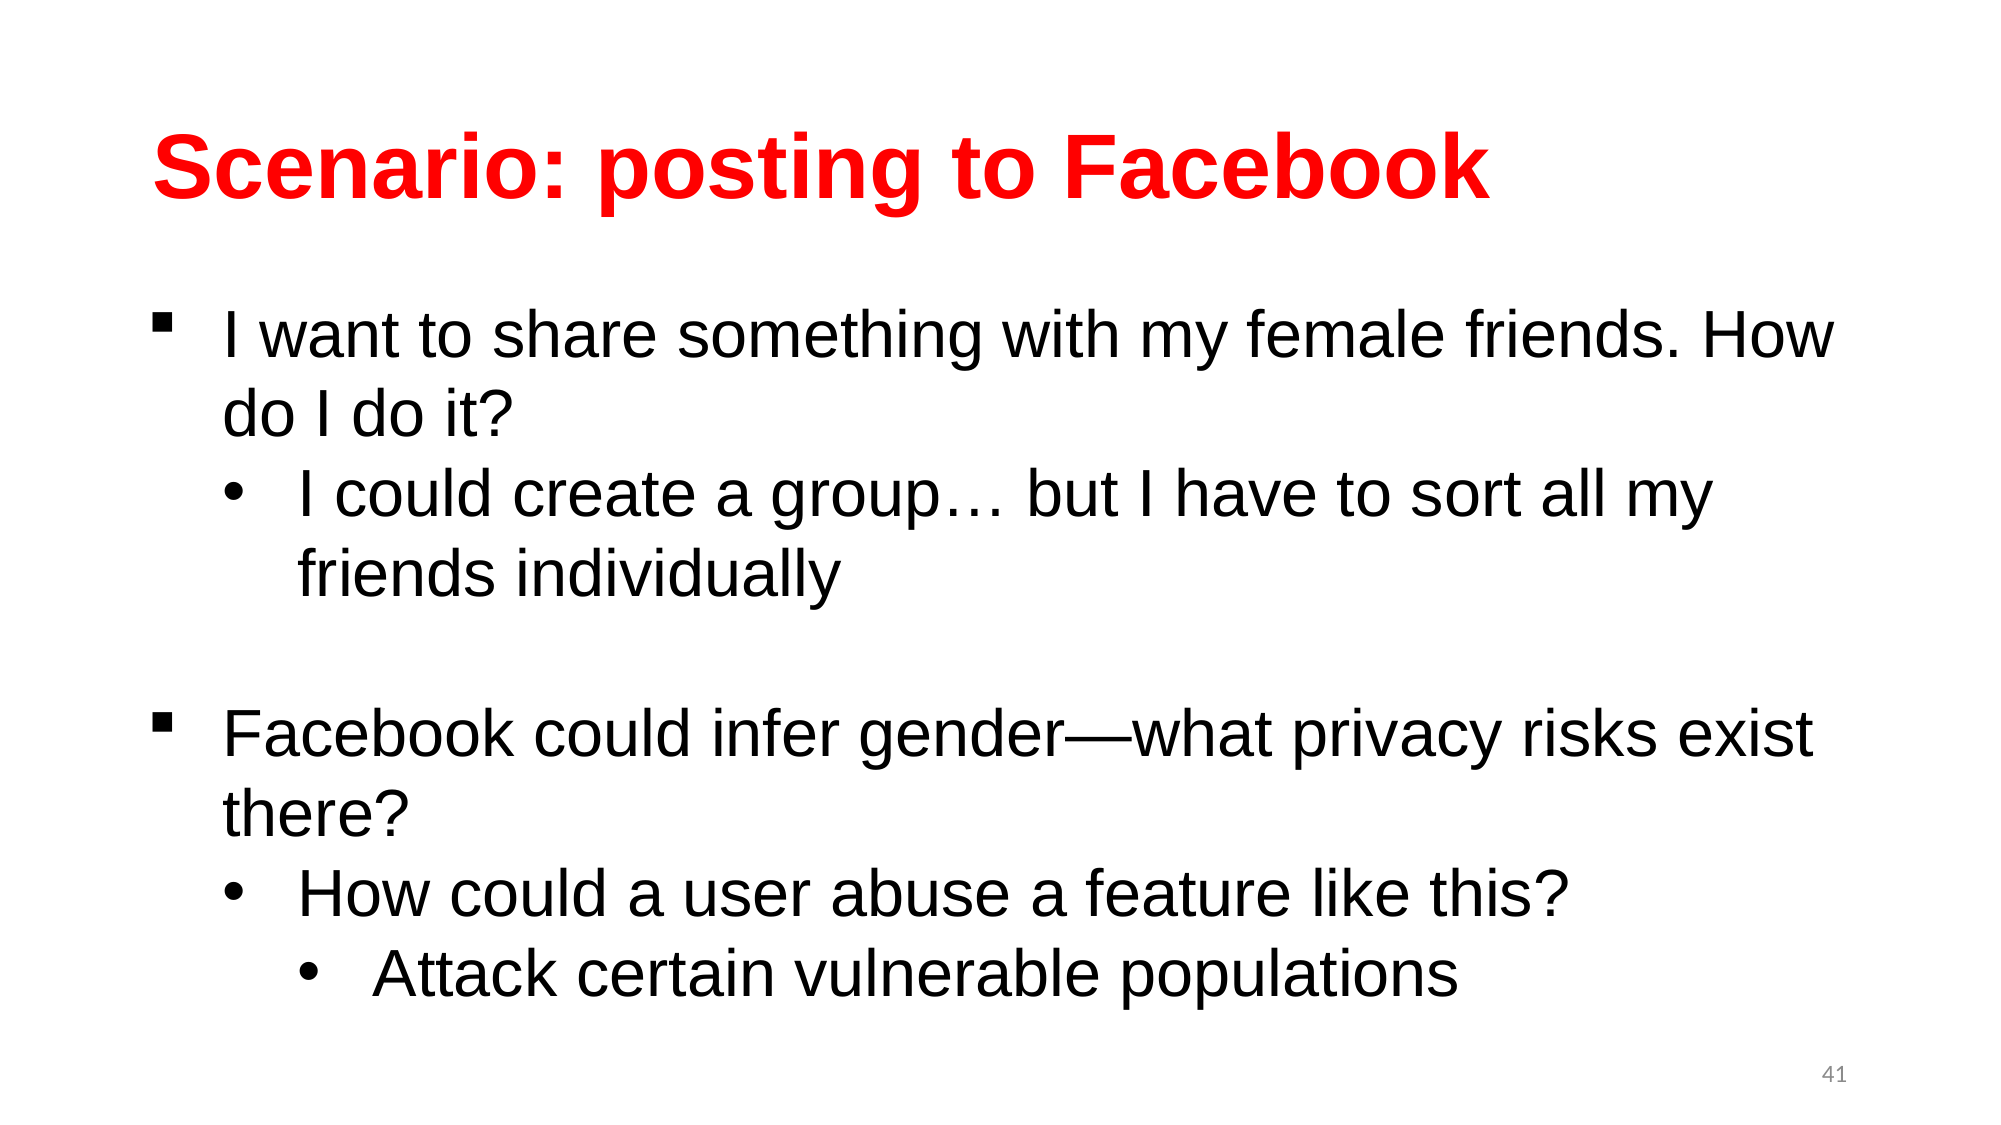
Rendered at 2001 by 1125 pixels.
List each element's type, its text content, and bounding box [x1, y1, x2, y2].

title Scenario: posting to Facebook [137, 59, 1863, 278]
text_box I want to share something with my female friends. How do I do it? I could create a group… but I have to sort all my friends individually Facebook could infer gender—what privacy risks exist there? How could a user abuse a feature like this? Attack certain vulnerable populations [132, 282, 1855, 1018]
slide_number 41 [1412, 1042, 1863, 1103]
